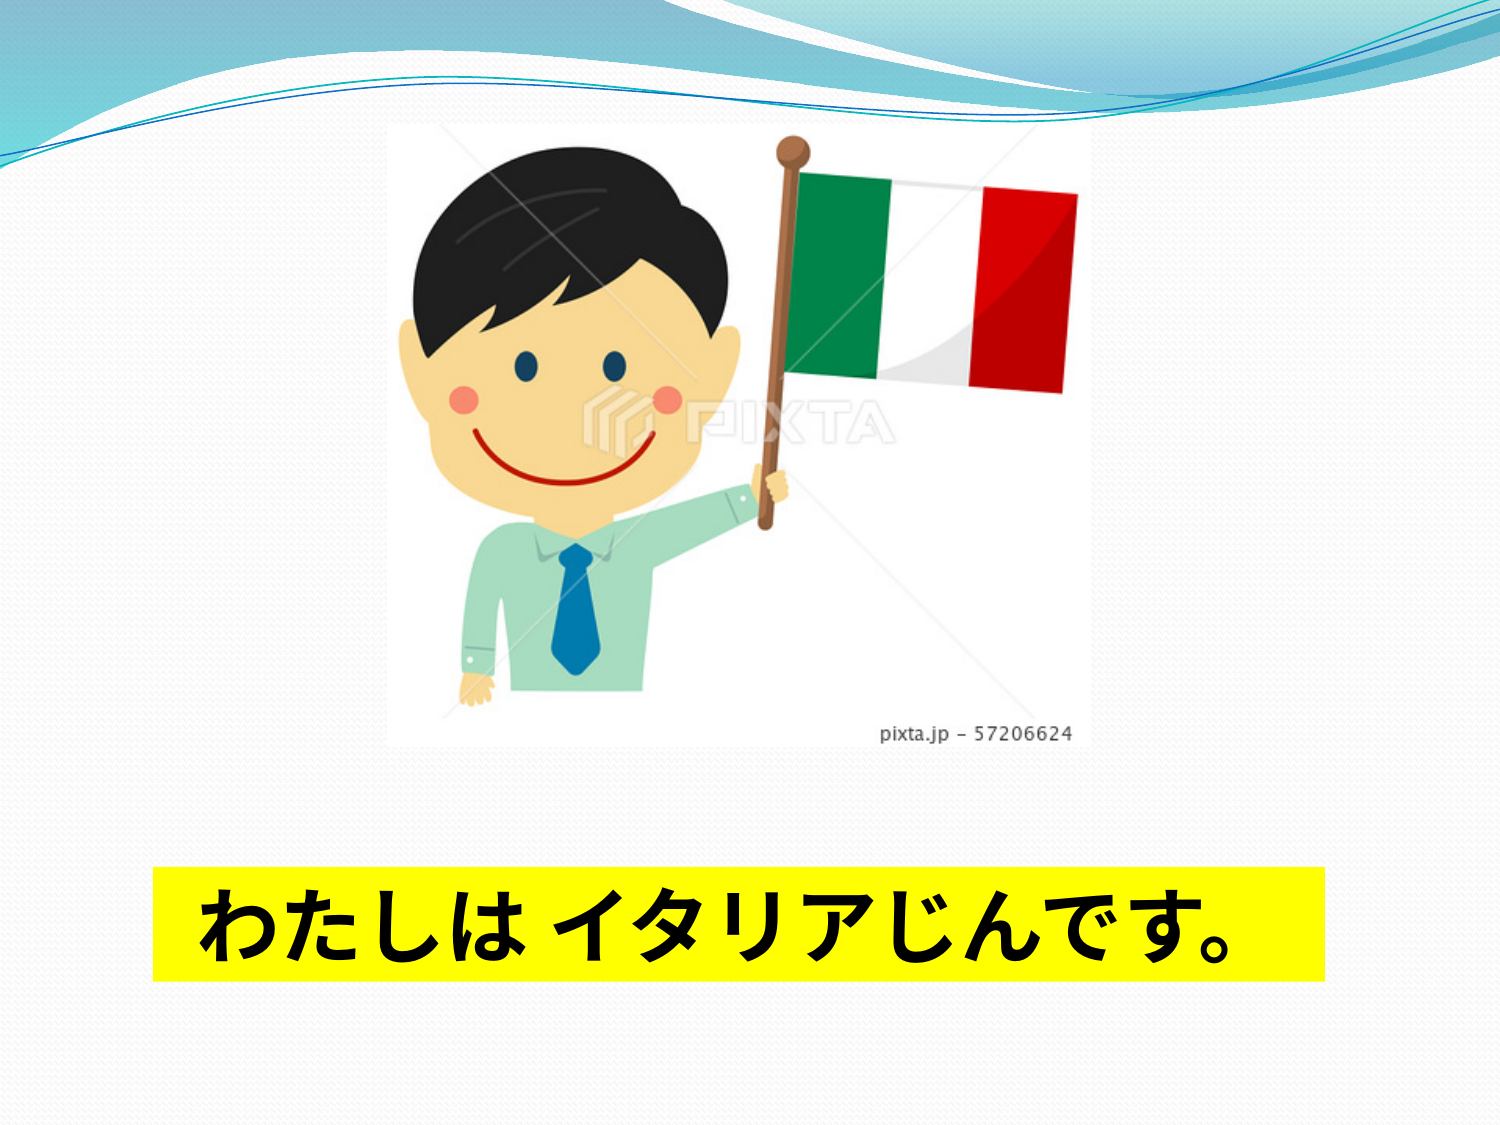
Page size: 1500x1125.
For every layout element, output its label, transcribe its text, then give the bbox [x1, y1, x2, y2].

text_box わたしは イタリアじんです。 [152, 866, 1325, 982]
picture [387, 124, 1091, 748]
